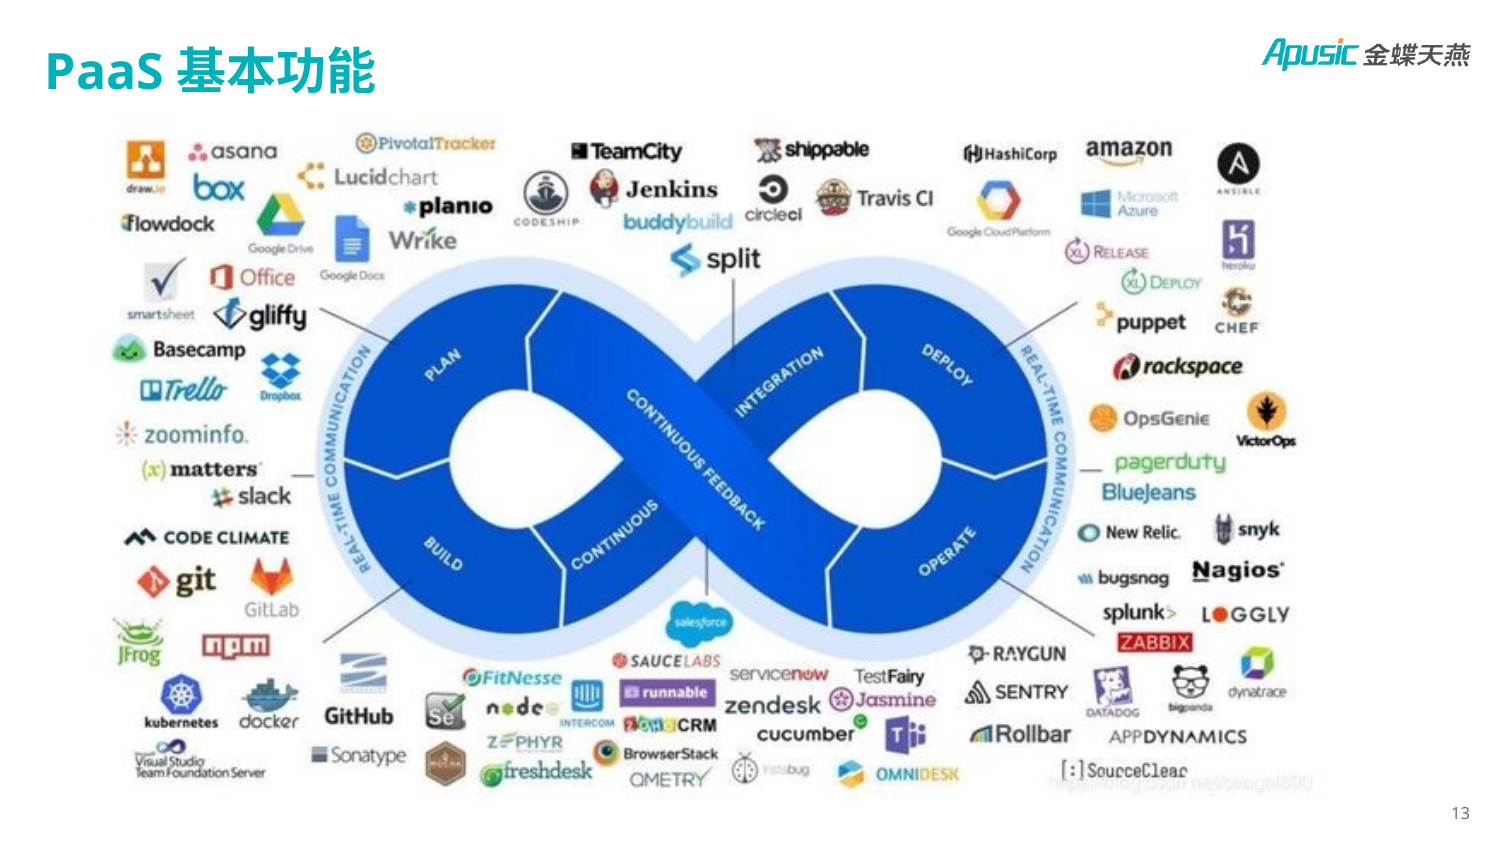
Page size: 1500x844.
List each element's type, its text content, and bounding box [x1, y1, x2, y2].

picture [1261, 38, 1471, 71]
title PaaS基本功能 [29, 32, 1087, 115]
picture [93, 114, 1324, 805]
